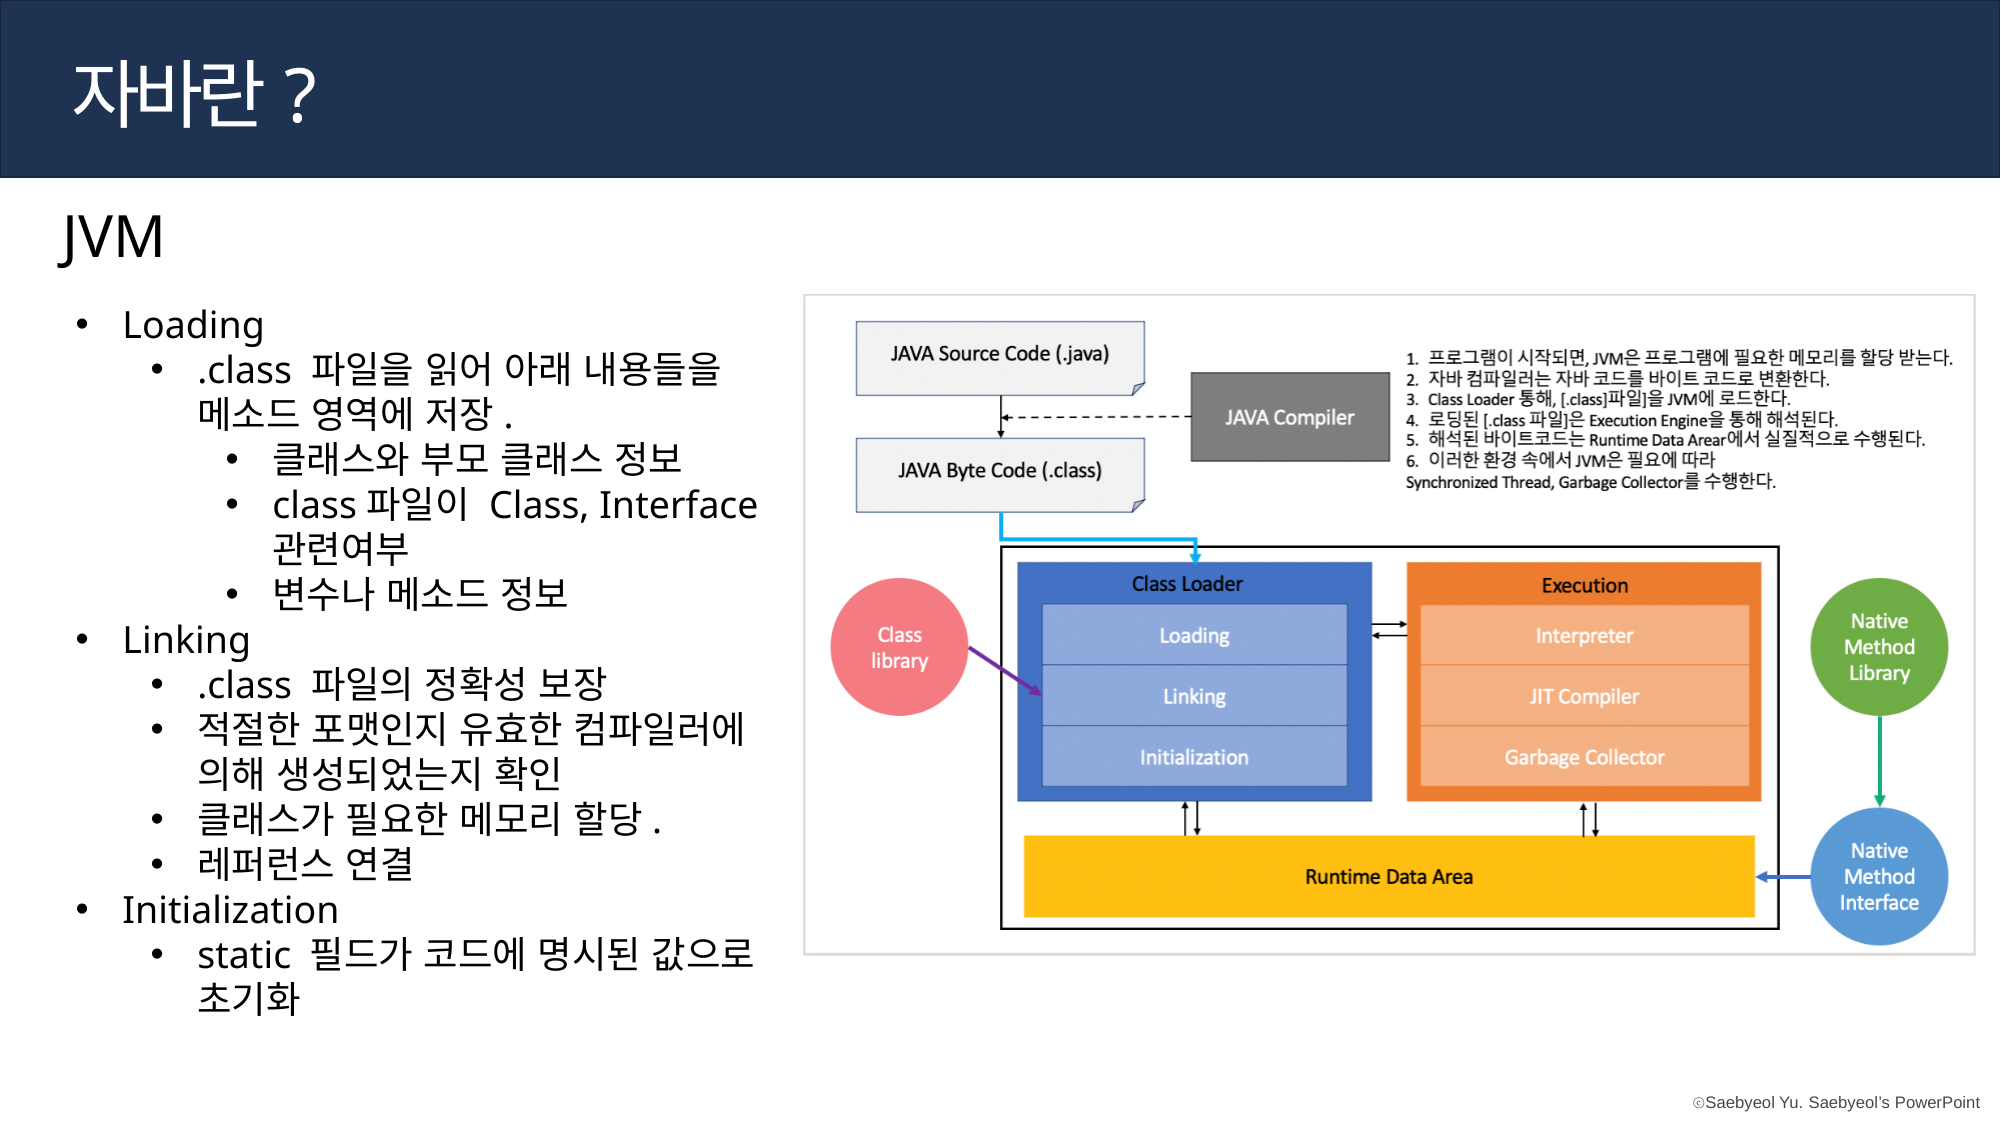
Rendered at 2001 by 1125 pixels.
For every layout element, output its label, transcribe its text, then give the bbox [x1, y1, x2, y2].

text_box Loading .class 파일을 읽어 아래 내용들을 메소드 영역에 저장. 클래스와 부모 클래스 정보 class파일이 Class, Interface 관련여부 변수나 메소드 정보 Linking .class 파일의 정확성 보장 적절한 포맷인지 유효한 컴파일러에 의해 생성되었는지 확인 클래스가 필요한 메모리 할당. 레퍼런스 연결 Initialization static 필드가 코드에 명시된 값으로 초기화 [60, 293, 896, 1074]
text_box 자바란? [57, 39, 332, 145]
picture [803, 294, 1976, 957]
text_box [0, 0, 2000, 178]
text_box JVM [47, 191, 883, 277]
